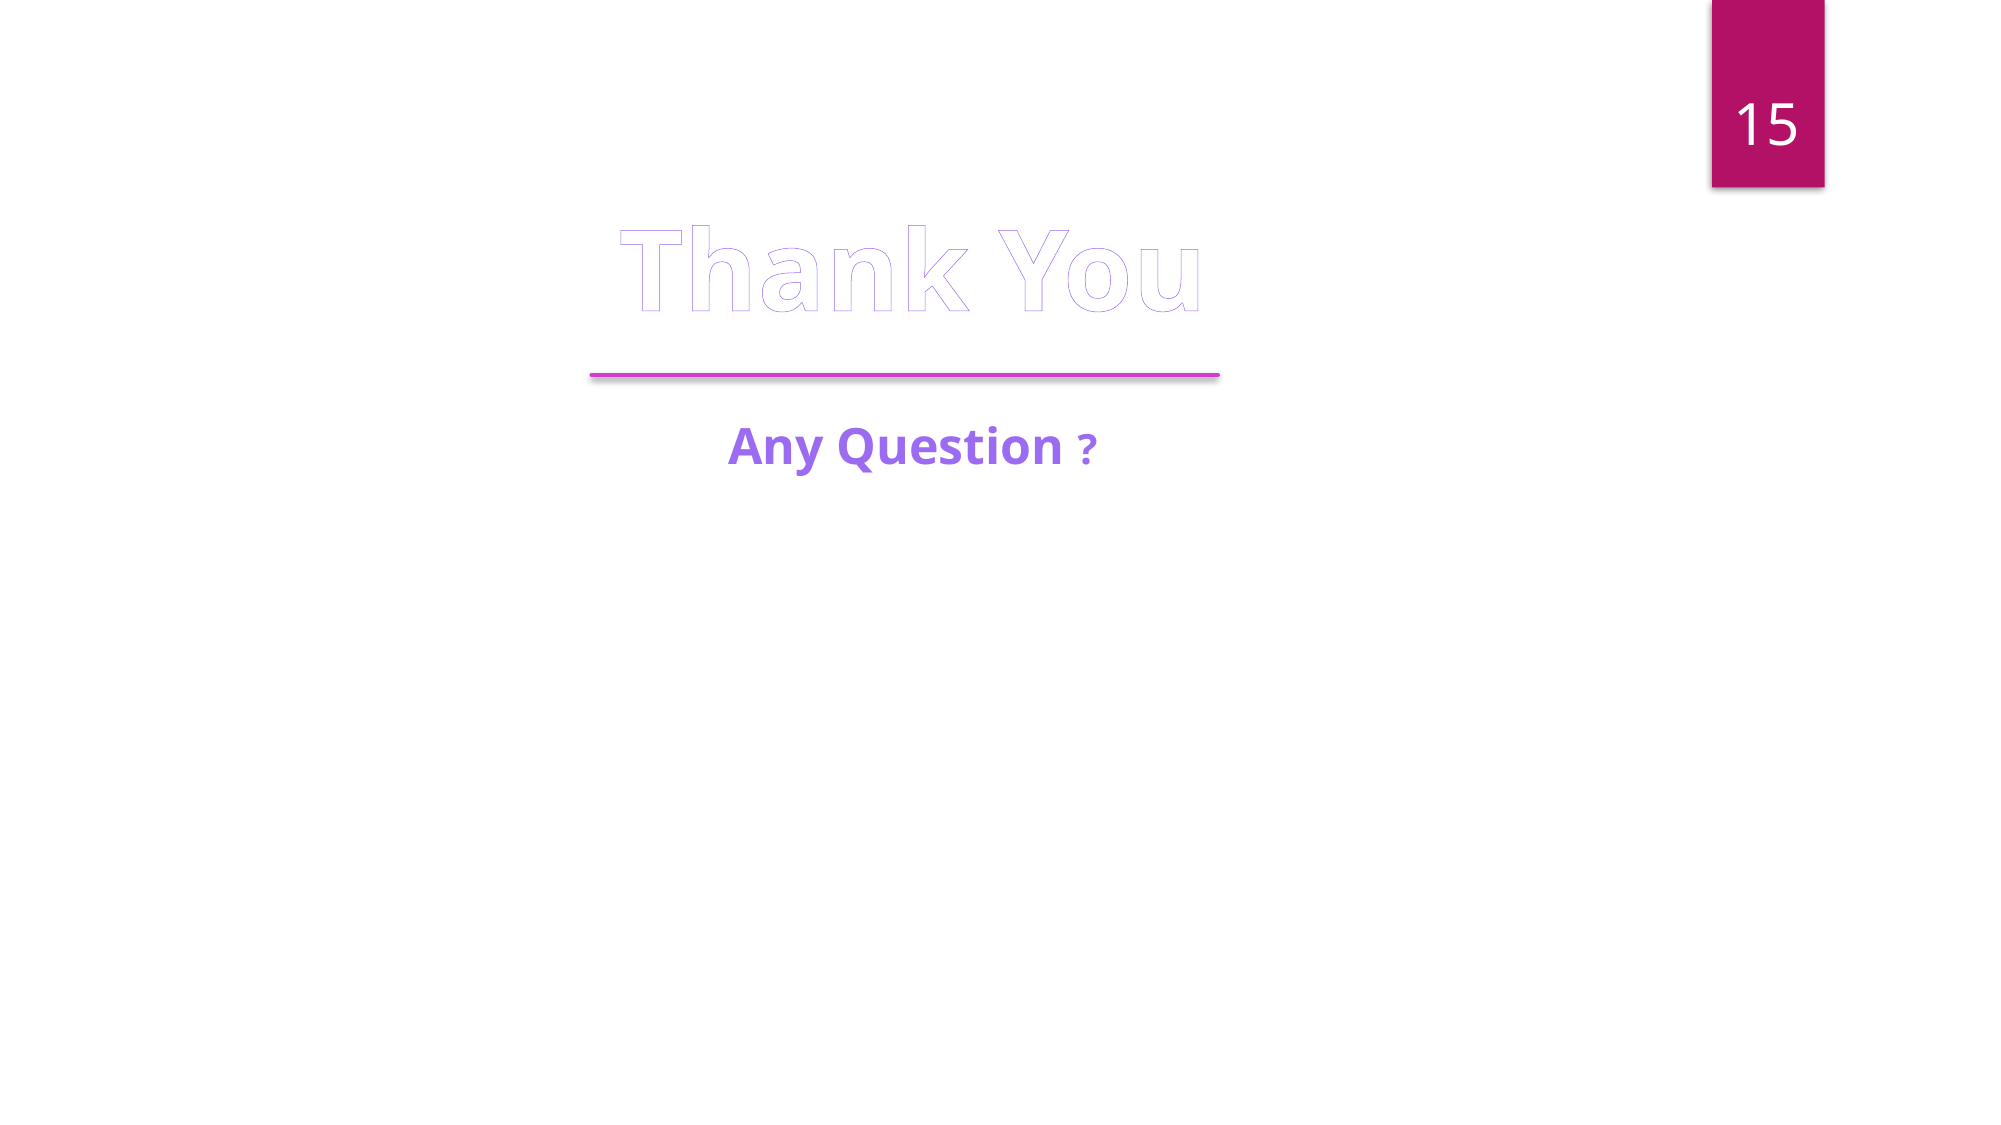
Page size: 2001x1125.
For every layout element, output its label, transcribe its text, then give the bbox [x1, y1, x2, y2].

text_box Thank You [591, 190, 1234, 341]
text_box Any Question ? [713, 407, 1113, 483]
slide_number 15 [1698, 48, 1836, 175]
